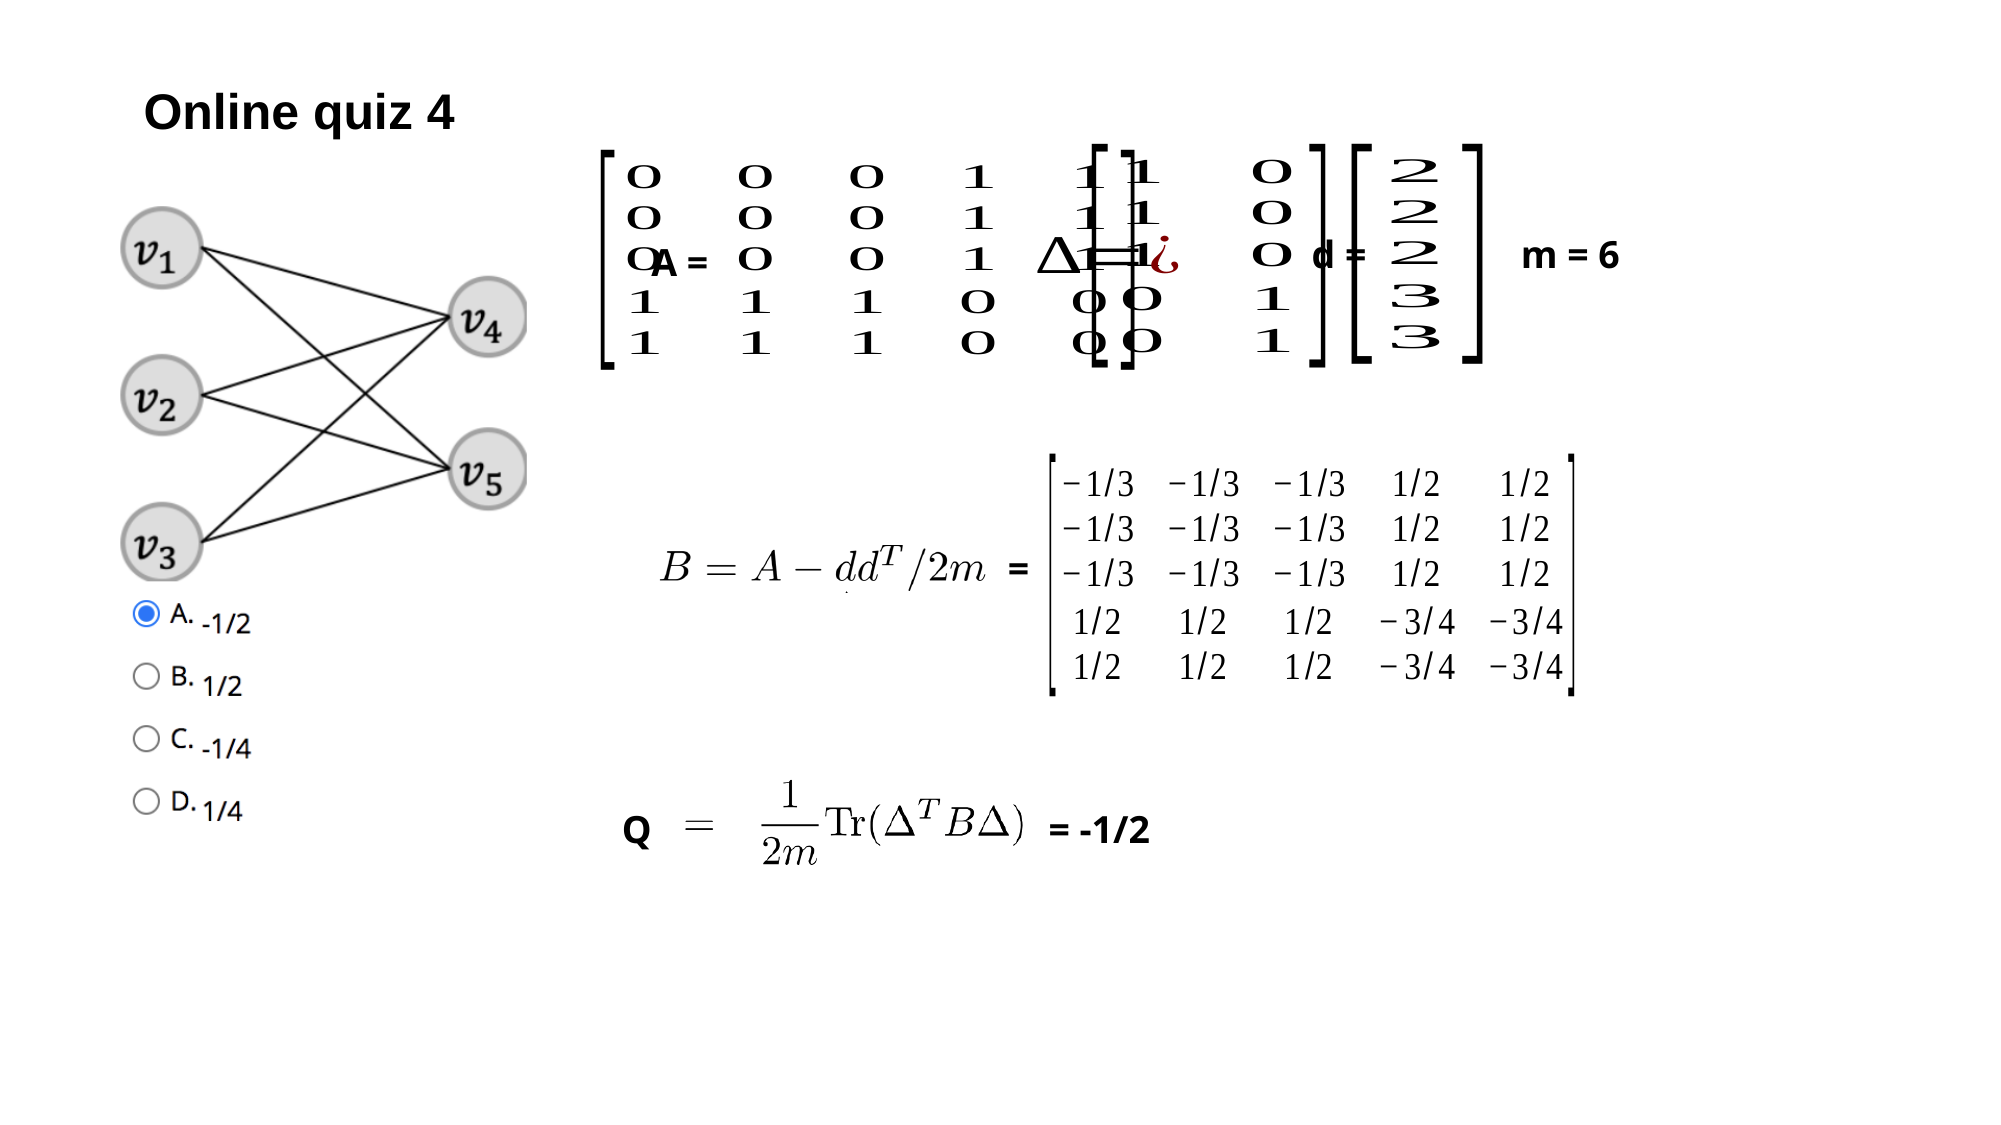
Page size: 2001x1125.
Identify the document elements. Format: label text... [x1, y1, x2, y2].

picture [644, 532, 1009, 593]
text_box A = [636, 231, 769, 291]
text_box = -1/2 [1065, 798, 1186, 859]
text_box Q [607, 798, 670, 859]
text_box d = [1296, 223, 1443, 284]
picture [670, 764, 1065, 894]
text_box m = 6 [1506, 223, 1652, 284]
picture [87, 198, 572, 845]
text_box Online quiz 4 [128, 71, 1367, 147]
text_box = [993, 537, 1079, 598]
